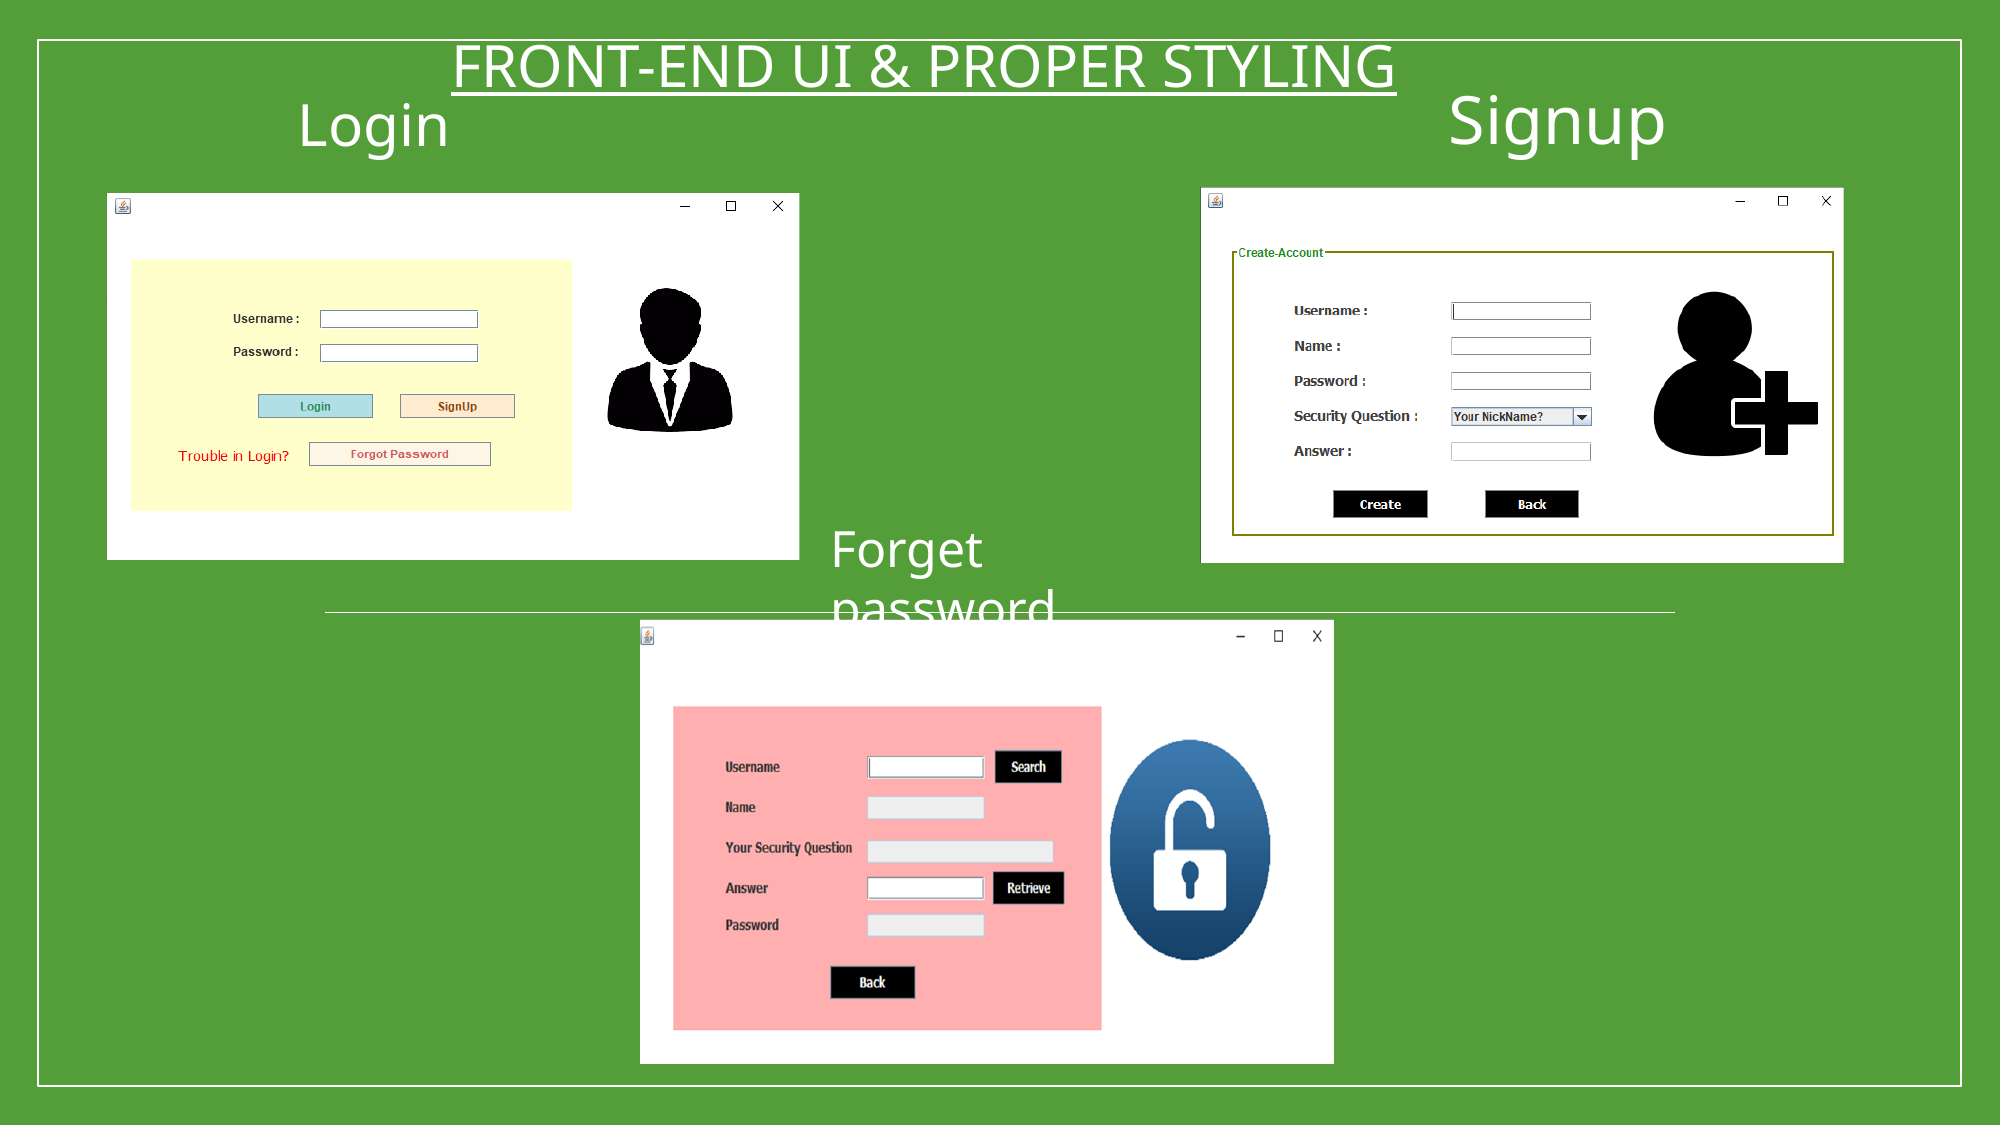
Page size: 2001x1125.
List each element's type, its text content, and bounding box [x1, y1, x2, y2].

picture [640, 619, 1334, 1064]
title Front-End UI & Proper Styling [106, 0, 1742, 107]
picture [106, 193, 800, 560]
picture [1200, 186, 1844, 563]
text_box Forget password [815, 510, 1159, 618]
text_box Login [283, 81, 512, 166]
text_box Signup [1434, 70, 1717, 166]
